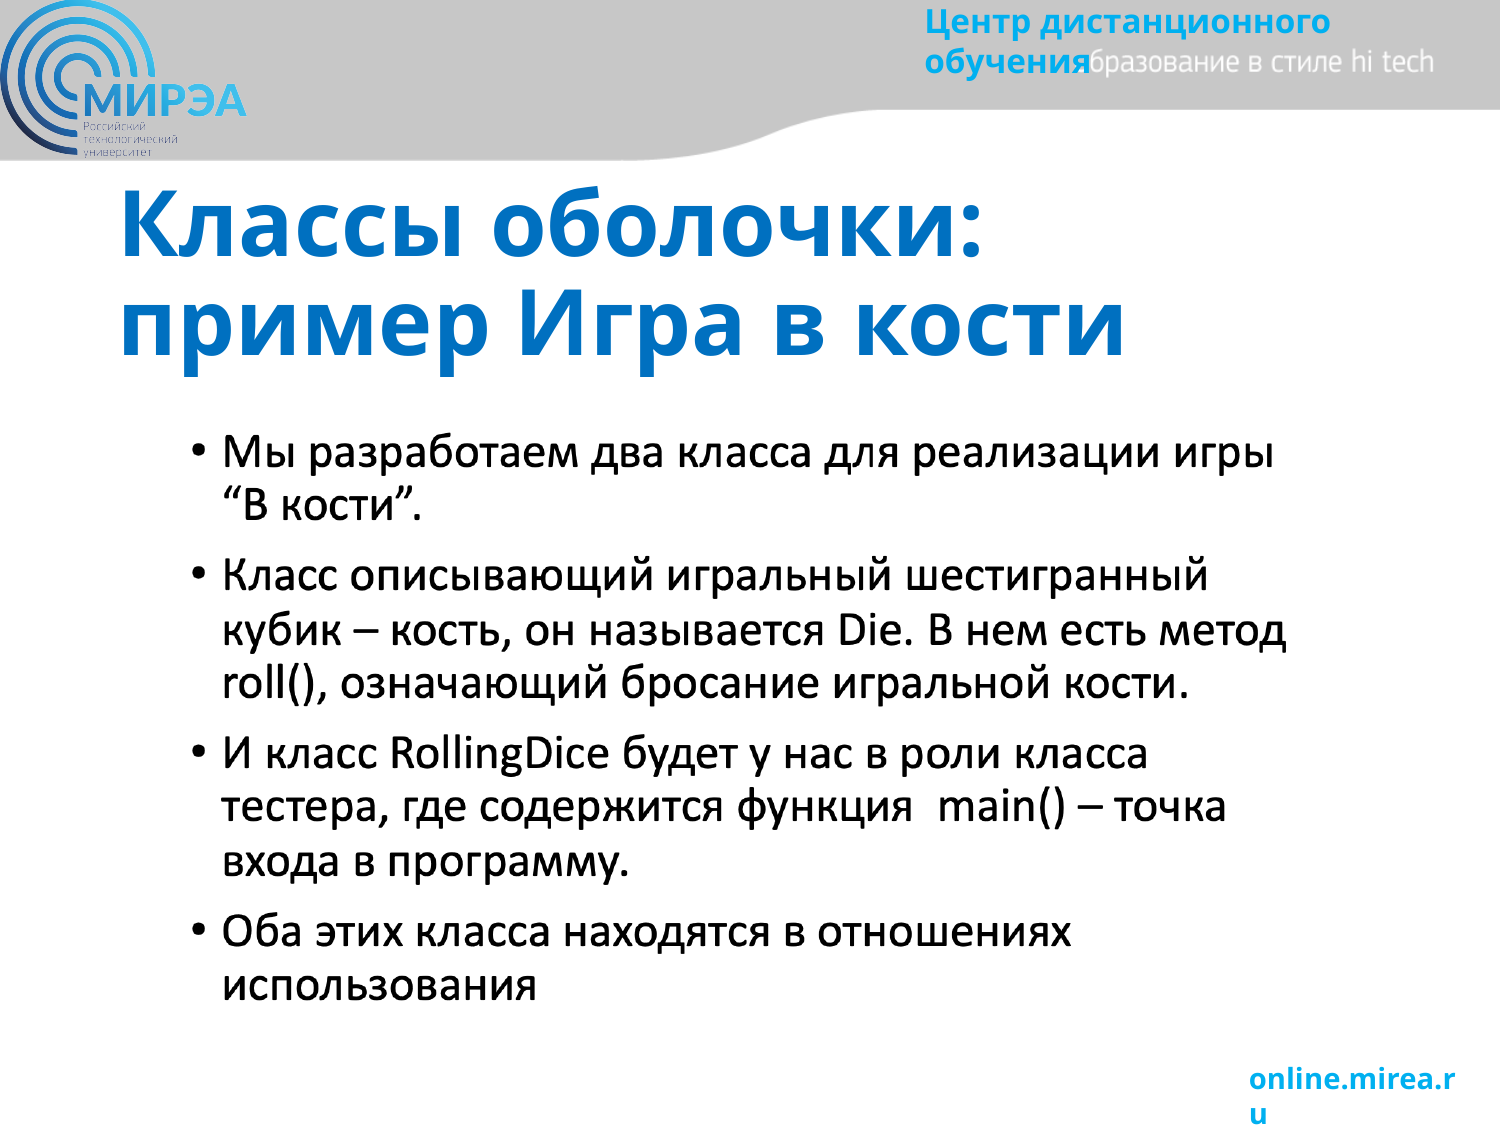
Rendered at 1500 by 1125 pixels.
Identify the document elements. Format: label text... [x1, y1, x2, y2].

title Классы оболочки: пример Игра в кости [103, 169, 1397, 388]
picture [0, 0, 247, 159]
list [177, 414, 1323, 1014]
